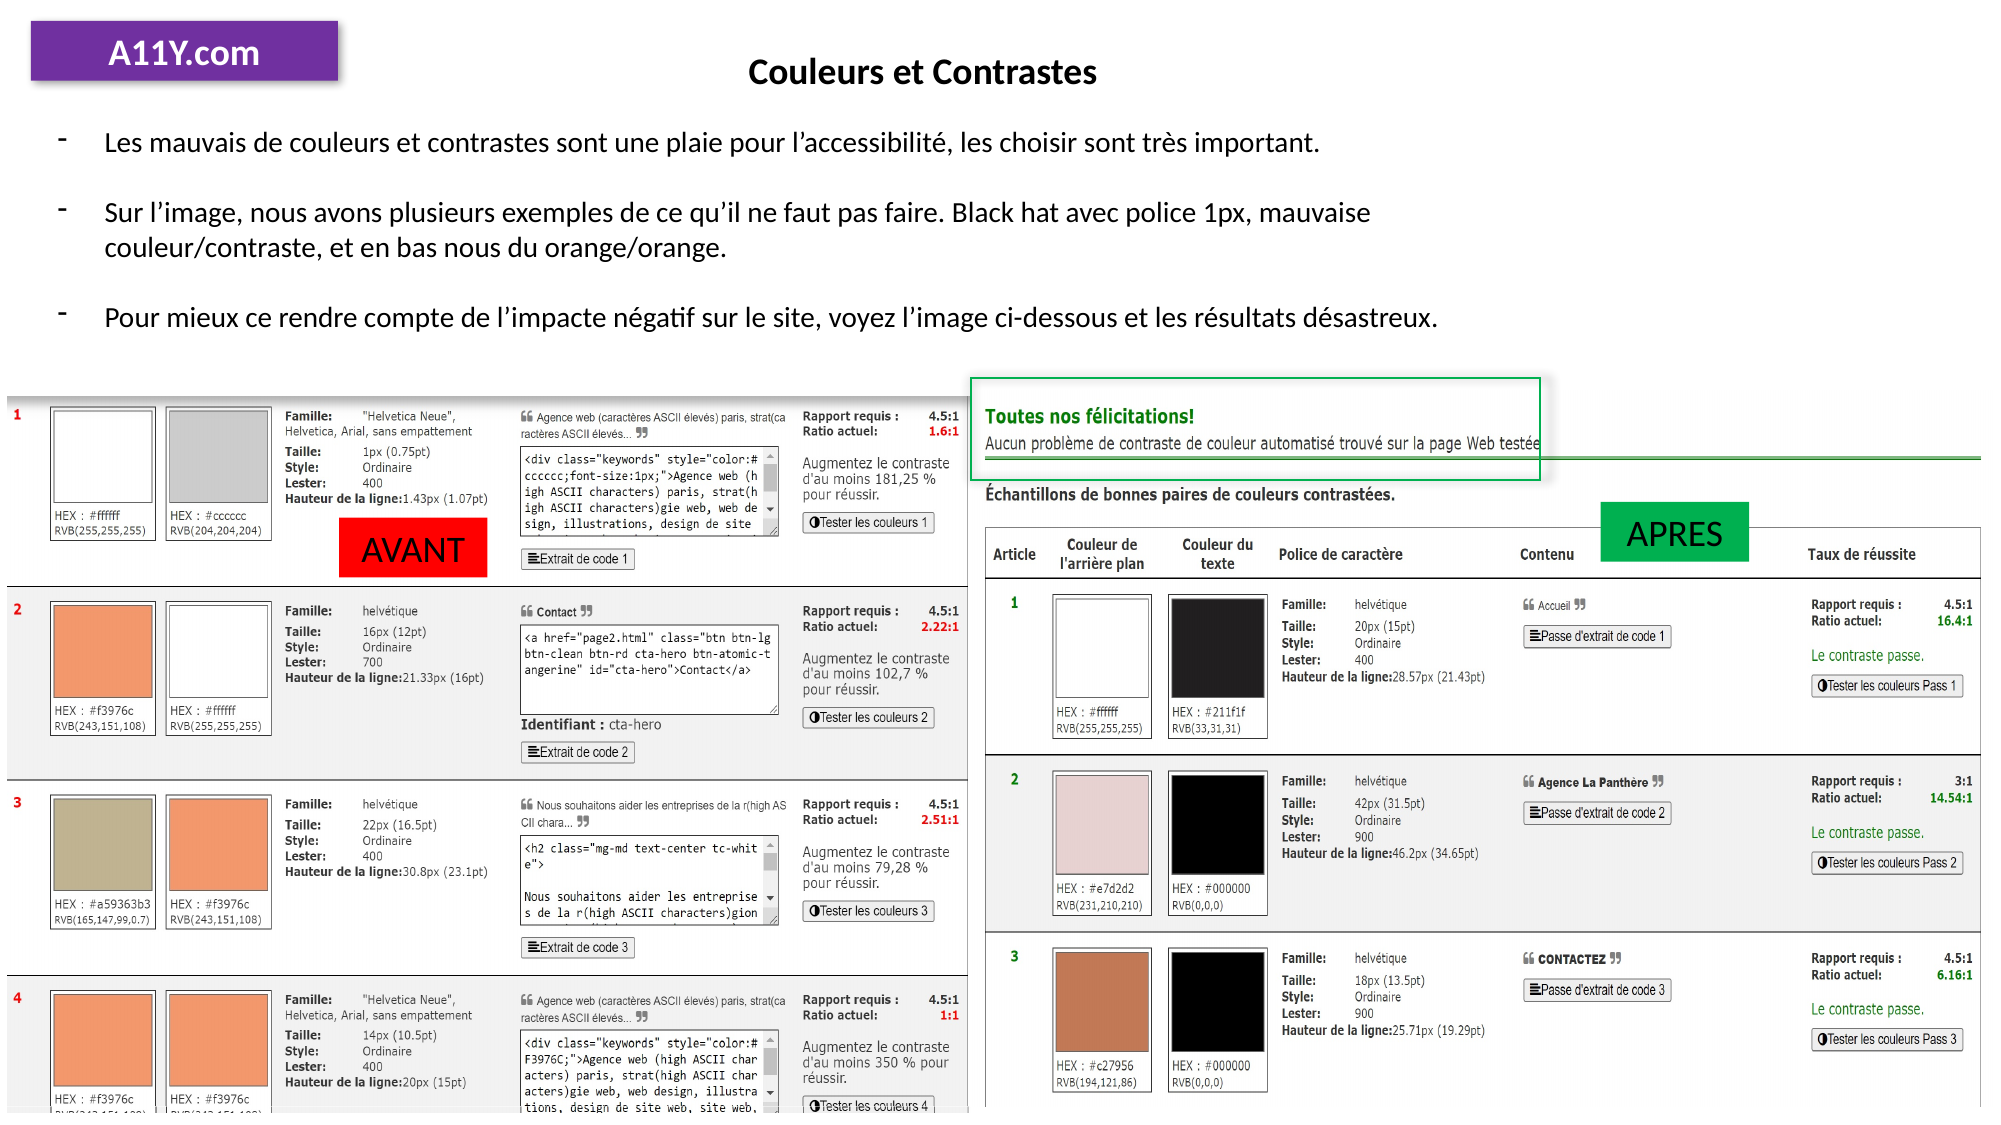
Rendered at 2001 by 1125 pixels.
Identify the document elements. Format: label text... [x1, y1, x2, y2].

text_box Couleurs et Contrastes [545, 39, 1301, 100]
text_box [970, 377, 1541, 390]
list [7, 396, 971, 1113]
picture [970, 390, 1993, 1107]
text_box Les mauvais de couleurs et contrastes sont une plaie pour l’accessibilité, les choisir sont très important. Sur l’image, nous avons plusieurs exemples de ce qu’il ne faut pas faire. Black hat avec police 1px, mauvaise couleur/contraste, et en bas nous du orange/orange. Pour mieux ce rendre compte de l’impacte négatif sur le site, voyez l’image ci-dessous et les résultats désastreux. [42, 116, 1496, 341]
text_box A11Y.com [30, 20, 338, 81]
